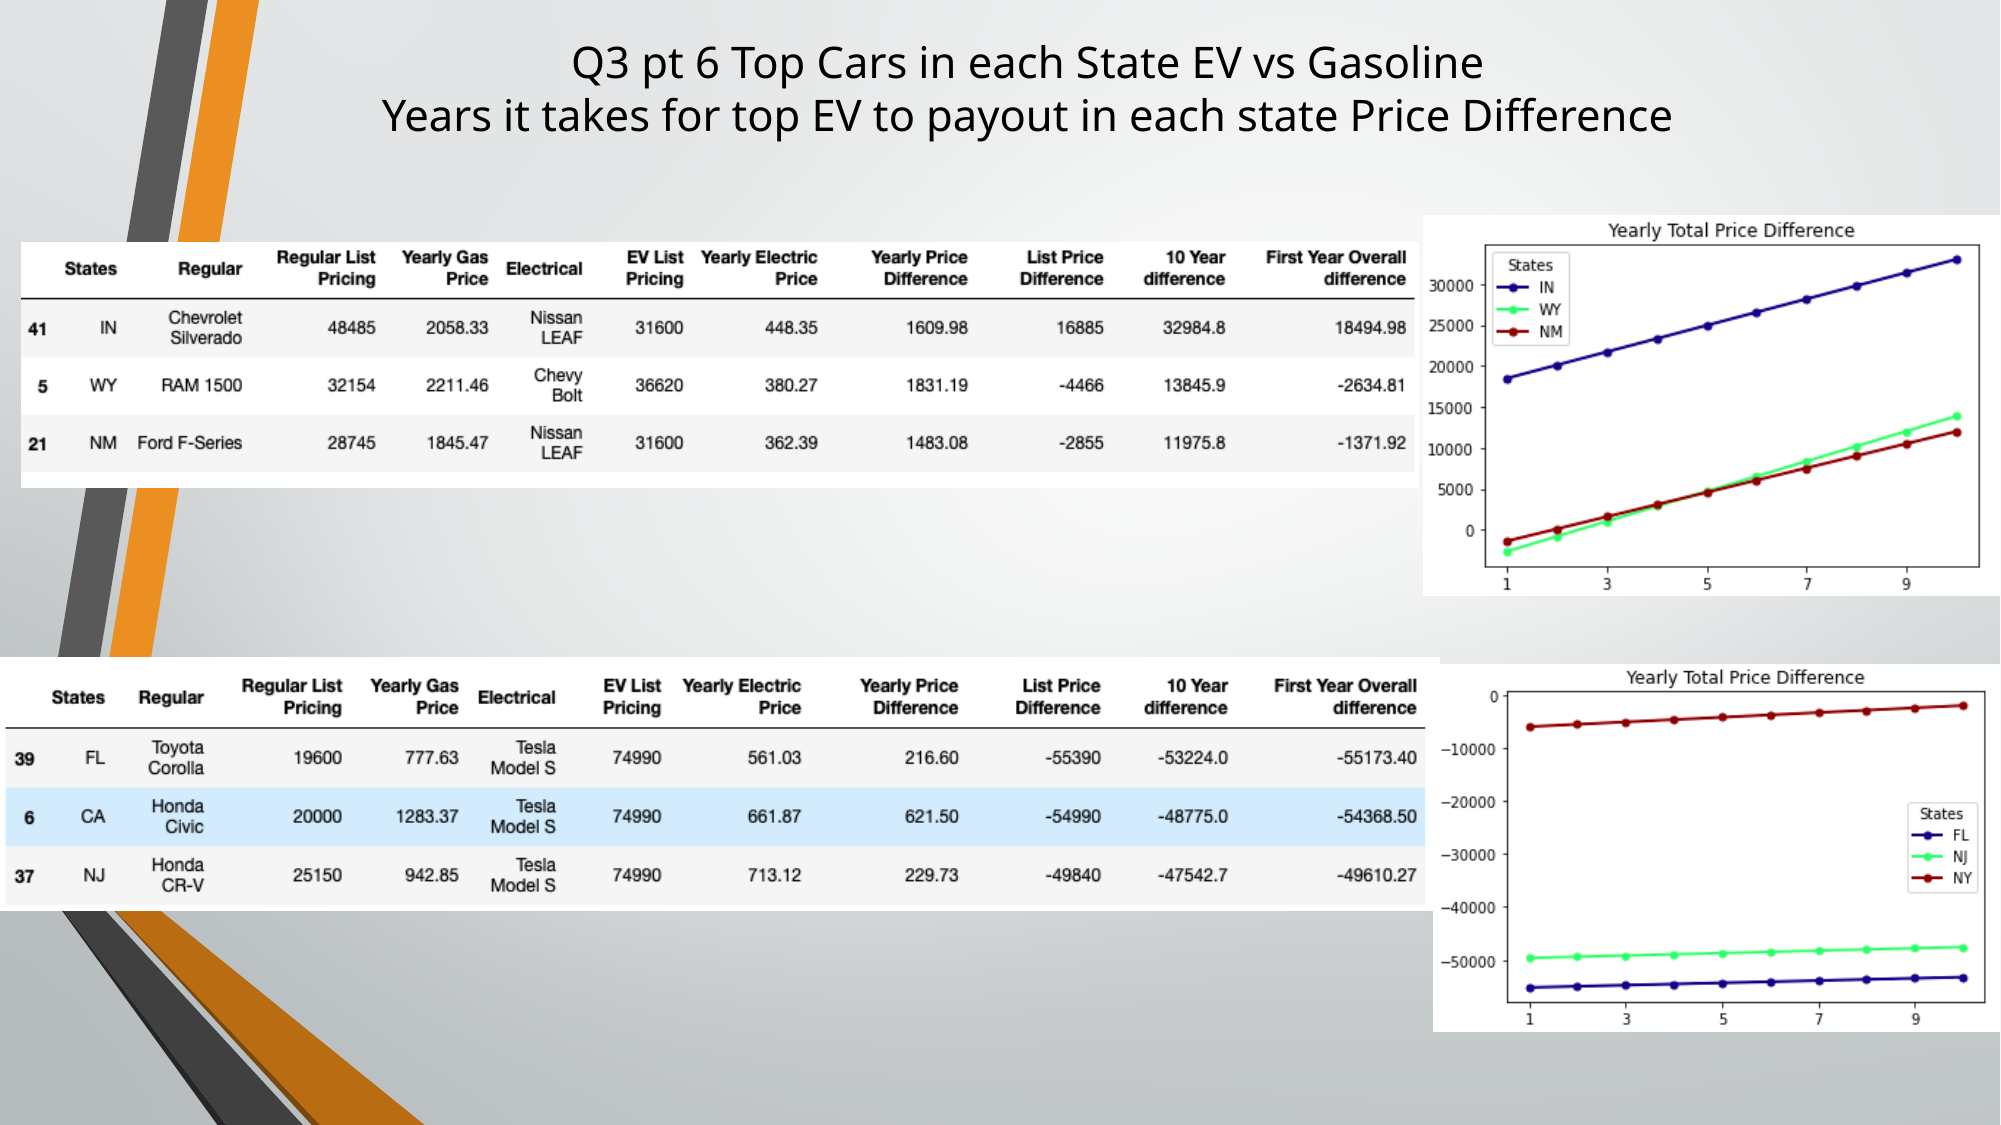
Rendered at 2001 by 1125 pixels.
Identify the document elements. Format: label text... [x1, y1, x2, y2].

picture [1422, 215, 2000, 597]
text_box Q3 pt 6 Top Cars in each State EV vs Gasoline Years it takes for top EV to payout in each state Price Difference [249, 27, 1807, 148]
picture [20, 242, 1419, 489]
picture [0, 657, 2000, 1032]
